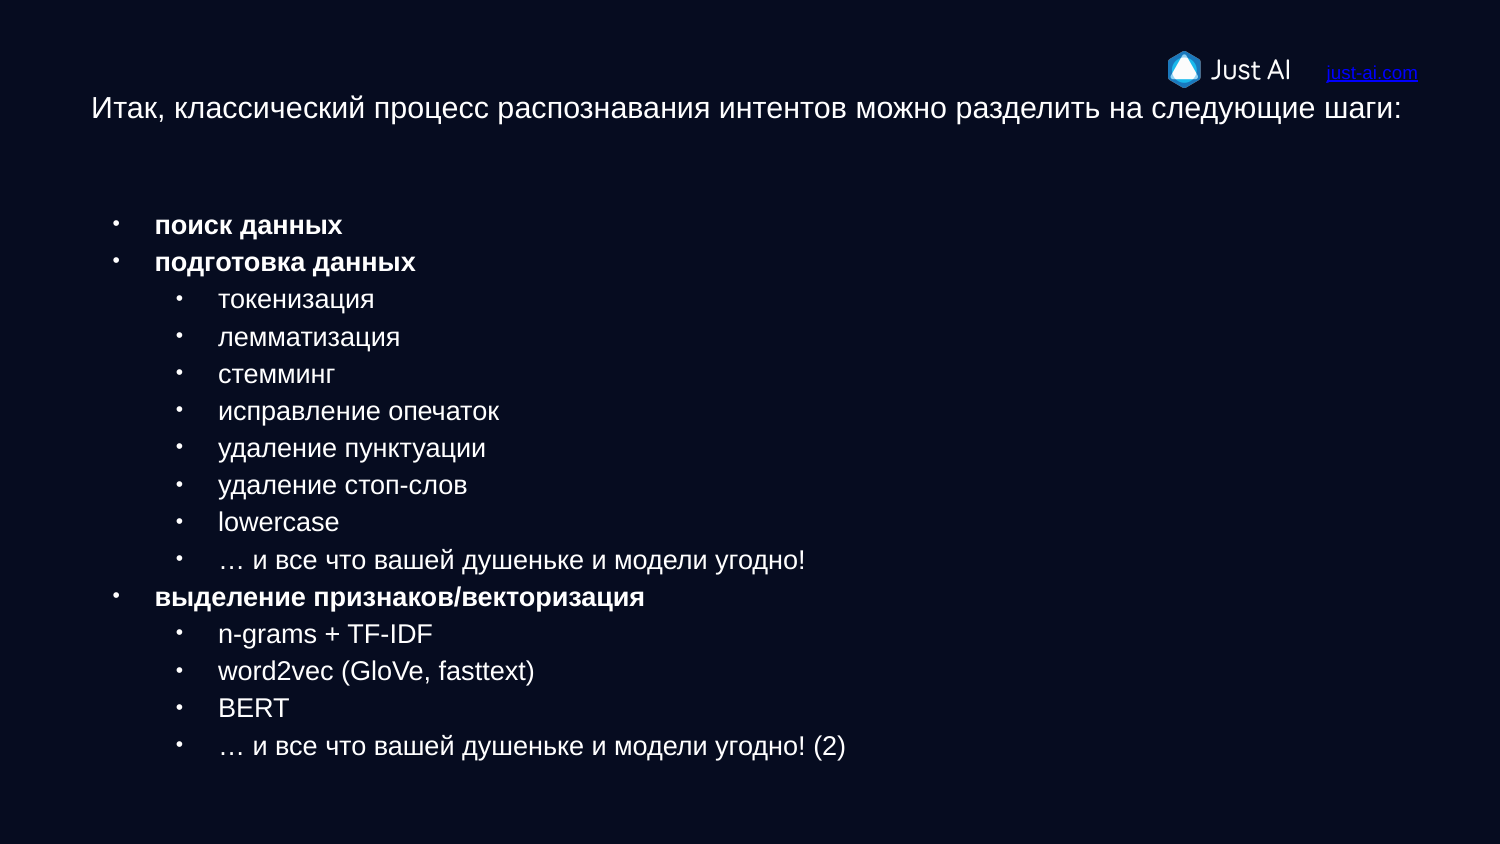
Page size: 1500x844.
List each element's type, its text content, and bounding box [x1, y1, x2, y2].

title Итак, классический процесс распознавания интентов можно разделить на следующие шаги: [85, 58, 1415, 160]
picture [1168, 51, 1289, 58]
list поиск данных подготовка данных токенизация лемматизация стемминг исправление опечаток удаление пунктуации удаление стоп-слов lowercase … и все что вашей душеньке и модели угодно! выделение признаков/векторизация n-grams + TF-IDF word2vec (GloVe, fasttext) BERT … и все что вашей душеньке и модели угодно! (2) [85, 196, 1415, 769]
